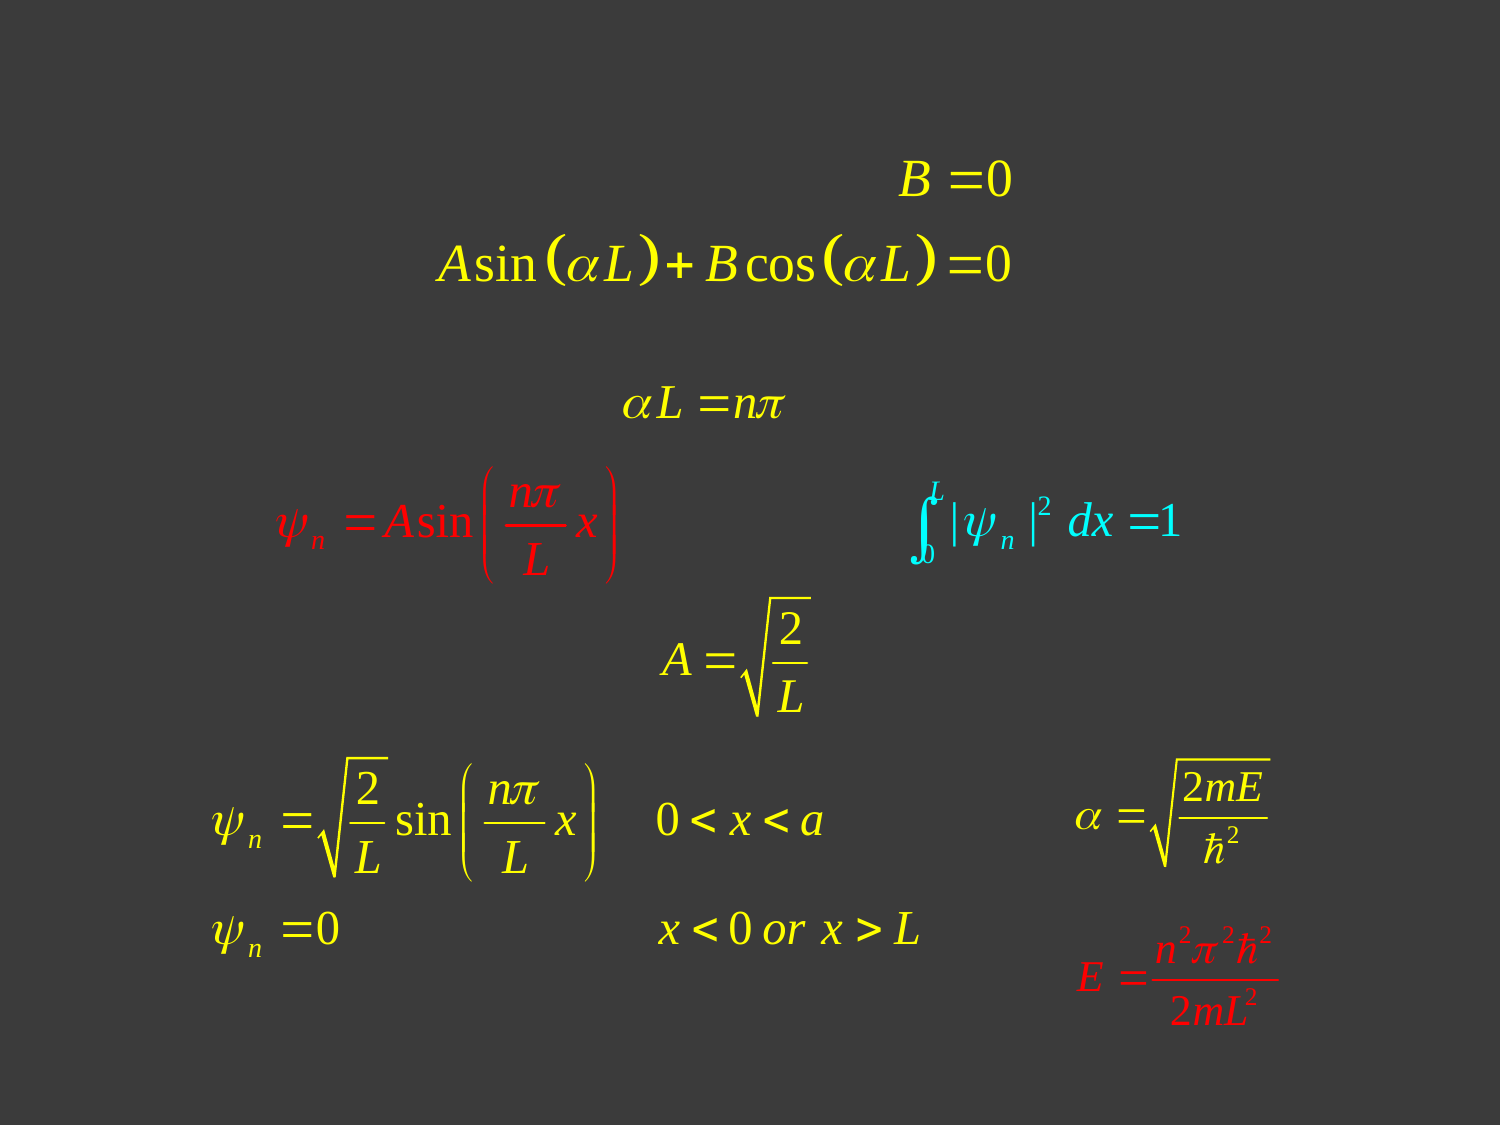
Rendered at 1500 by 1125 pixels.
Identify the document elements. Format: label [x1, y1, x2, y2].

text_box [208, 747, 929, 967]
text_box [1068, 748, 1282, 878]
text_box [272, 455, 634, 595]
text_box [650, 585, 822, 728]
text_box [1068, 913, 1289, 1036]
text_box [425, 148, 1021, 311]
text_box [895, 467, 1187, 574]
text_box [615, 373, 799, 431]
